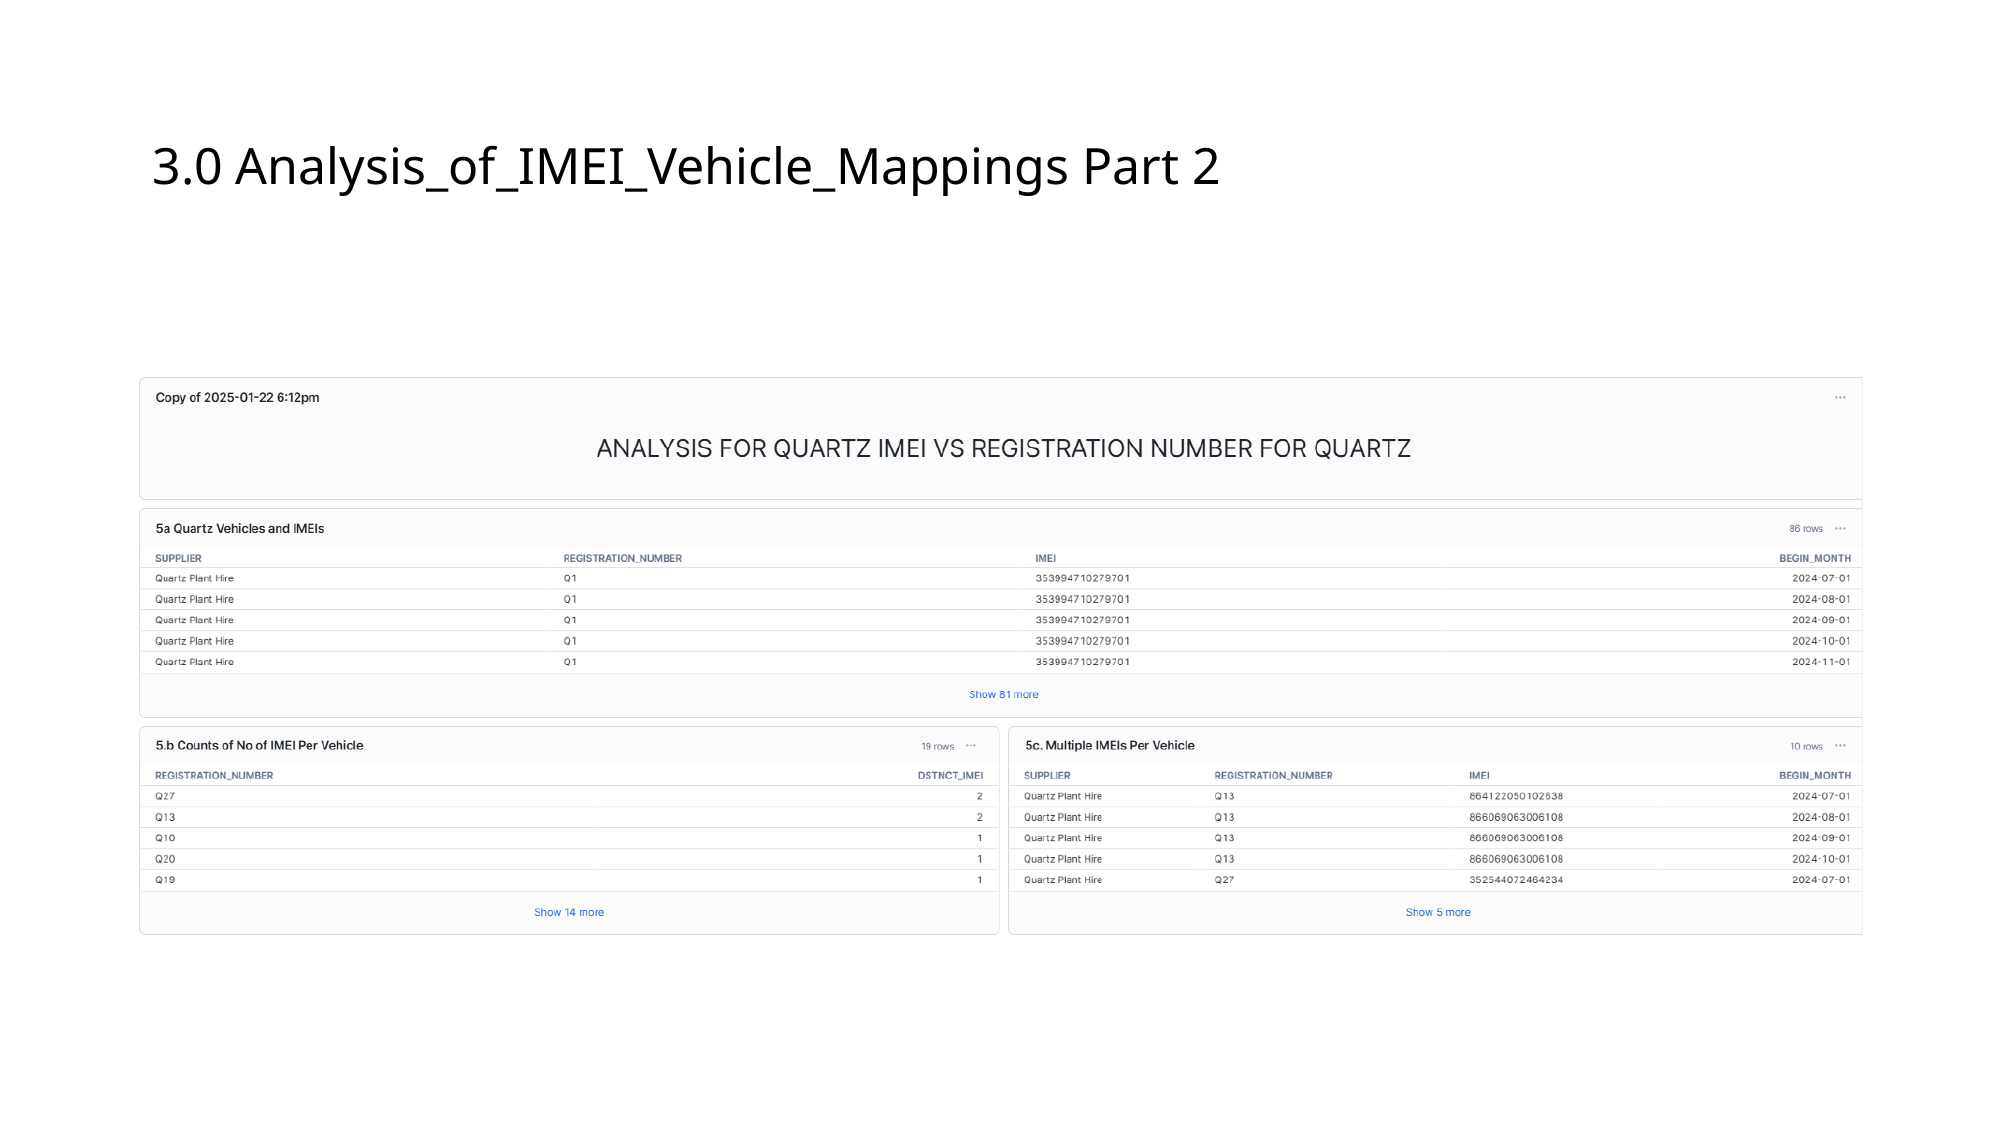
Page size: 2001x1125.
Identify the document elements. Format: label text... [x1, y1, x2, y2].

title 3.0 Analysis_of_IMEI_Vehicle_Mappings Part 2 [137, 59, 1863, 278]
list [136, 375, 1863, 938]
